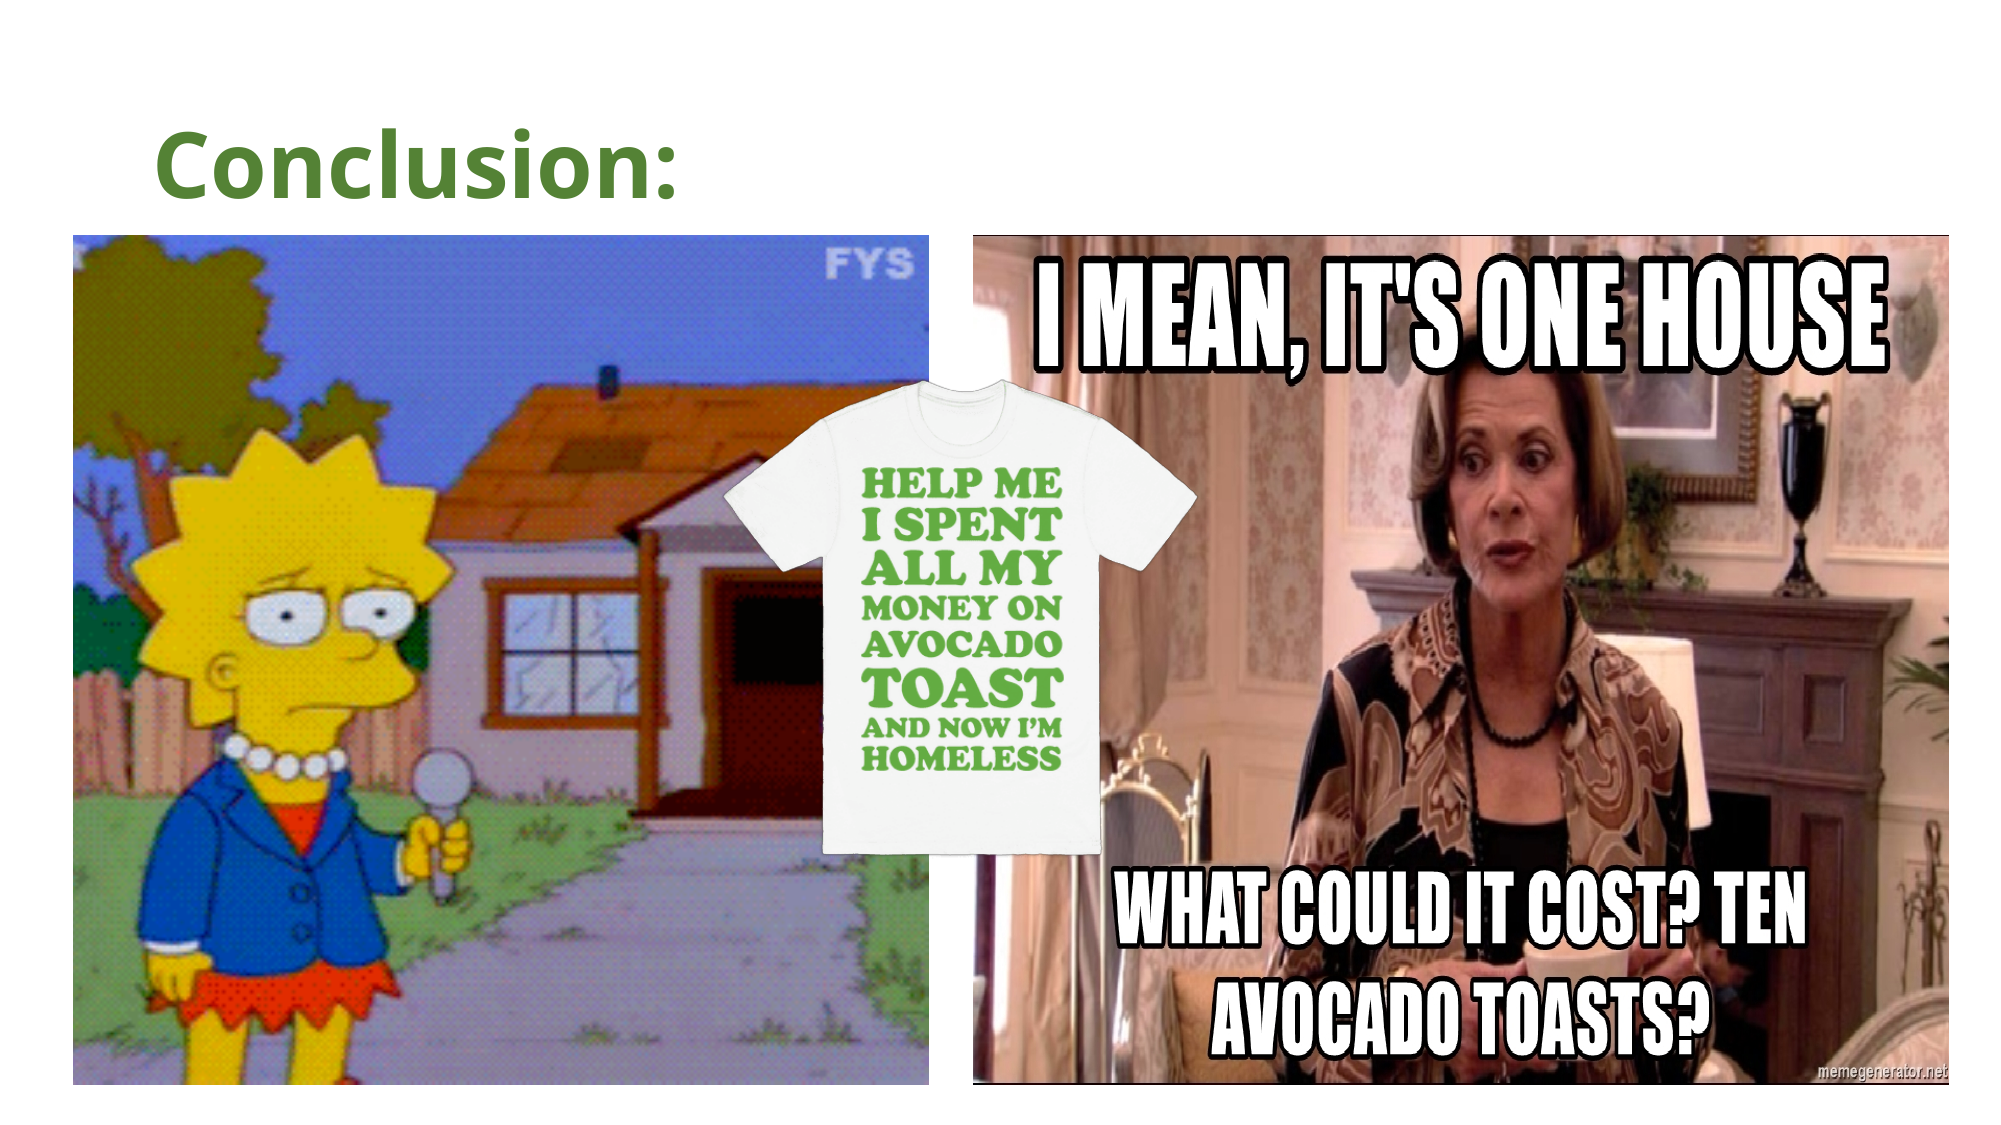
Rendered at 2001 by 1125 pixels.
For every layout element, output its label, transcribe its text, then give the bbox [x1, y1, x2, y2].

title Conclusion: [137, 59, 1863, 278]
picture [709, 235, 1949, 1085]
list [73, 235, 929, 1085]
